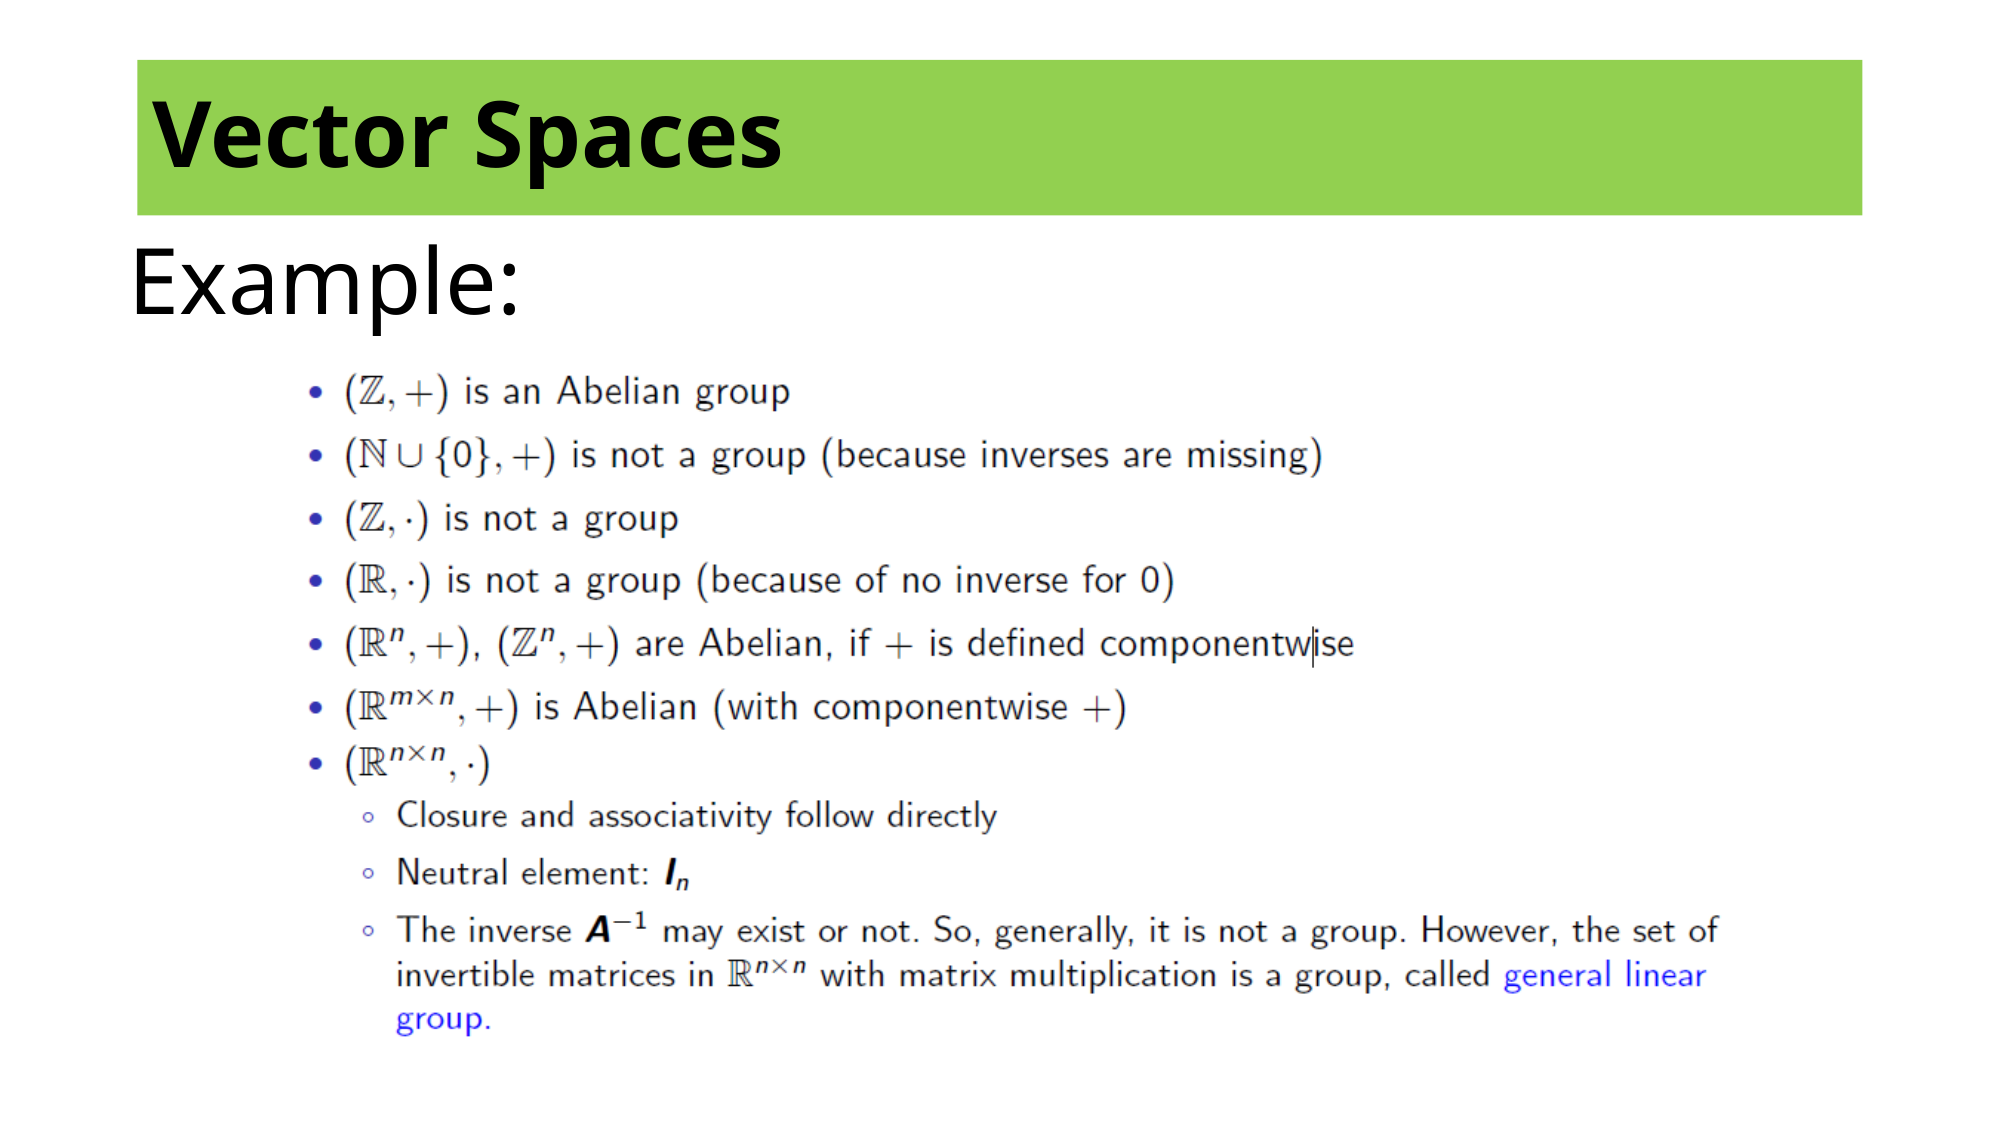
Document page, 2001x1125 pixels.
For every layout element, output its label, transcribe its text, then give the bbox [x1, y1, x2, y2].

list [267, 351, 1742, 1066]
text_box Example: [114, 215, 1115, 341]
title Vector Spaces [137, 59, 1863, 216]
